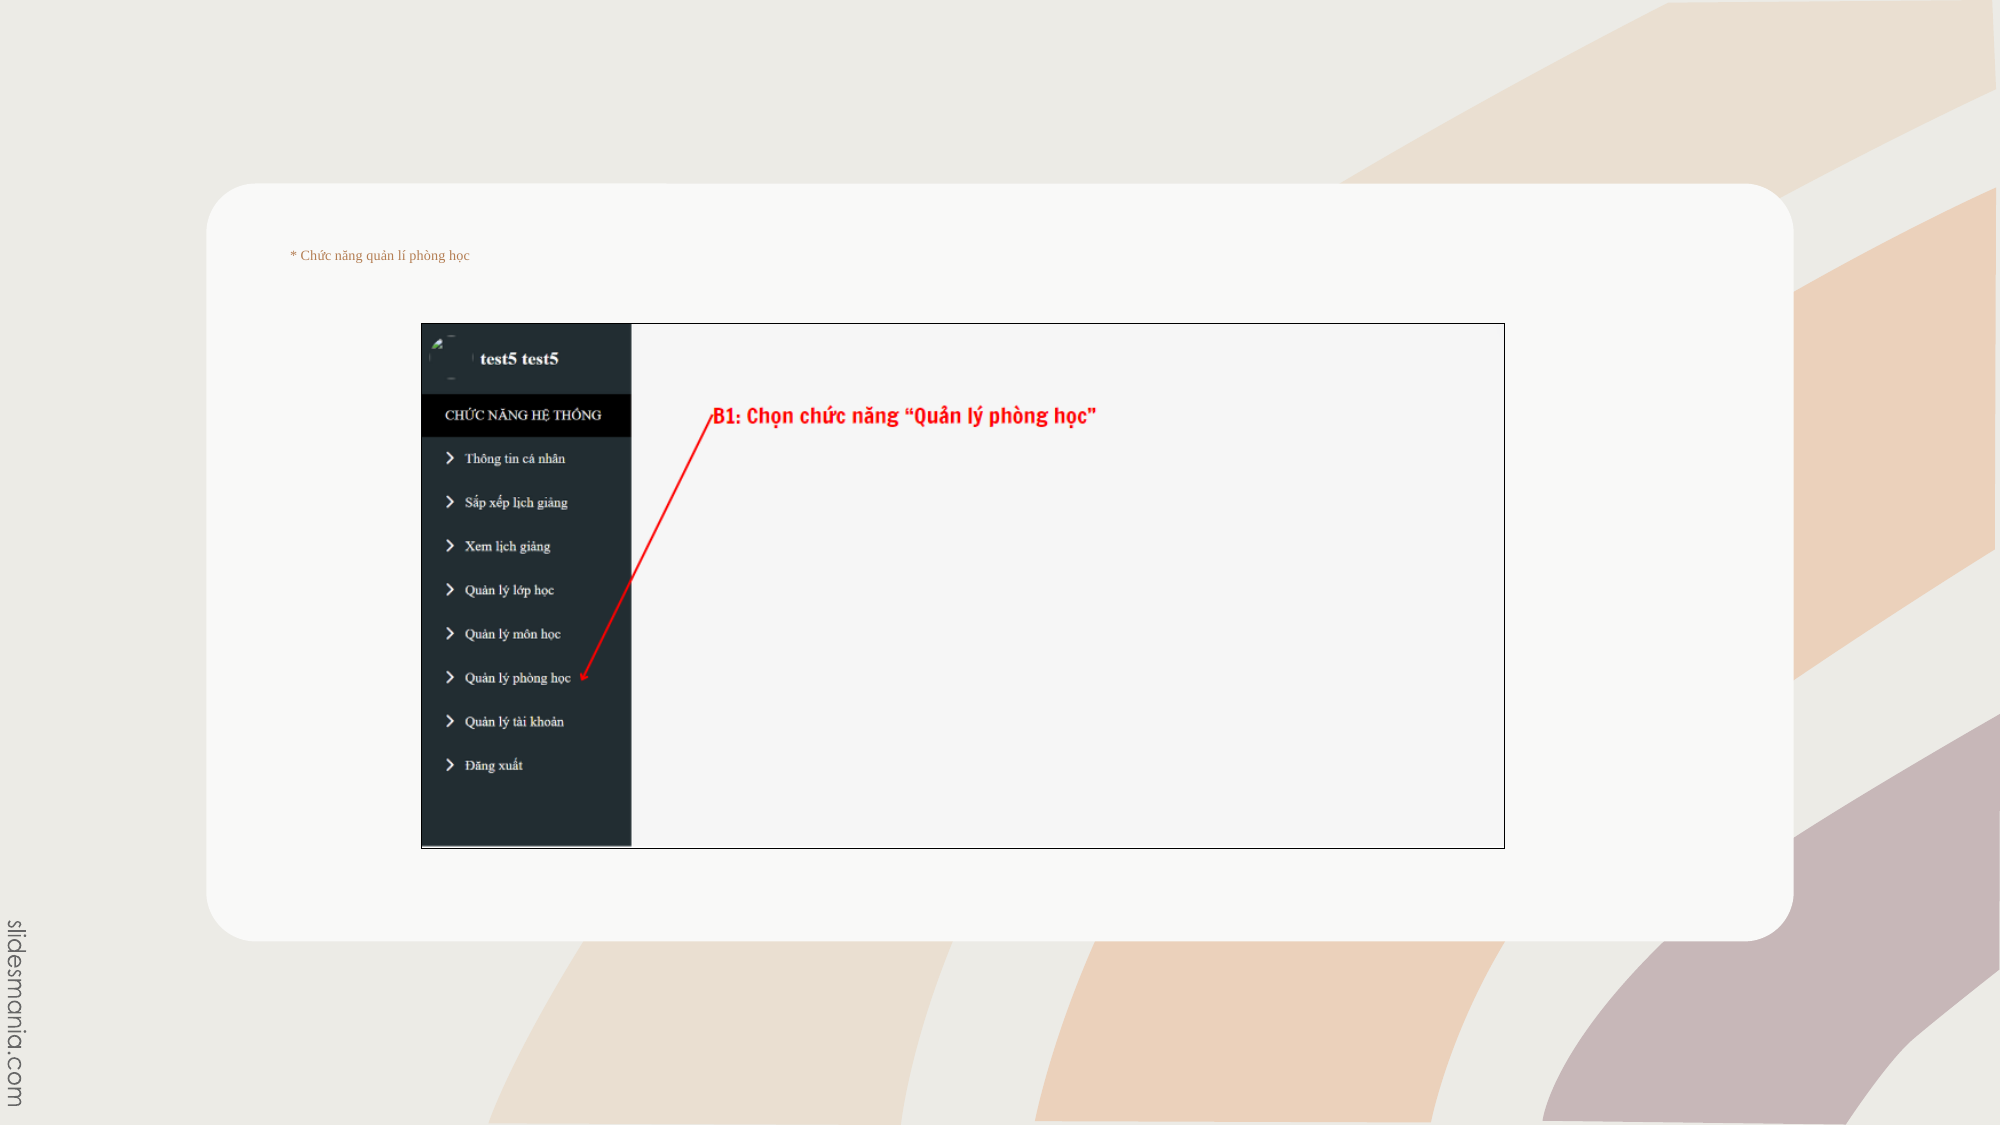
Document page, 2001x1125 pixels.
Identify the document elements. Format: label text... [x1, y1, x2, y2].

picture [421, 322, 1506, 849]
title * Chức năng quản lí phòng học [269, 226, 1743, 352]
